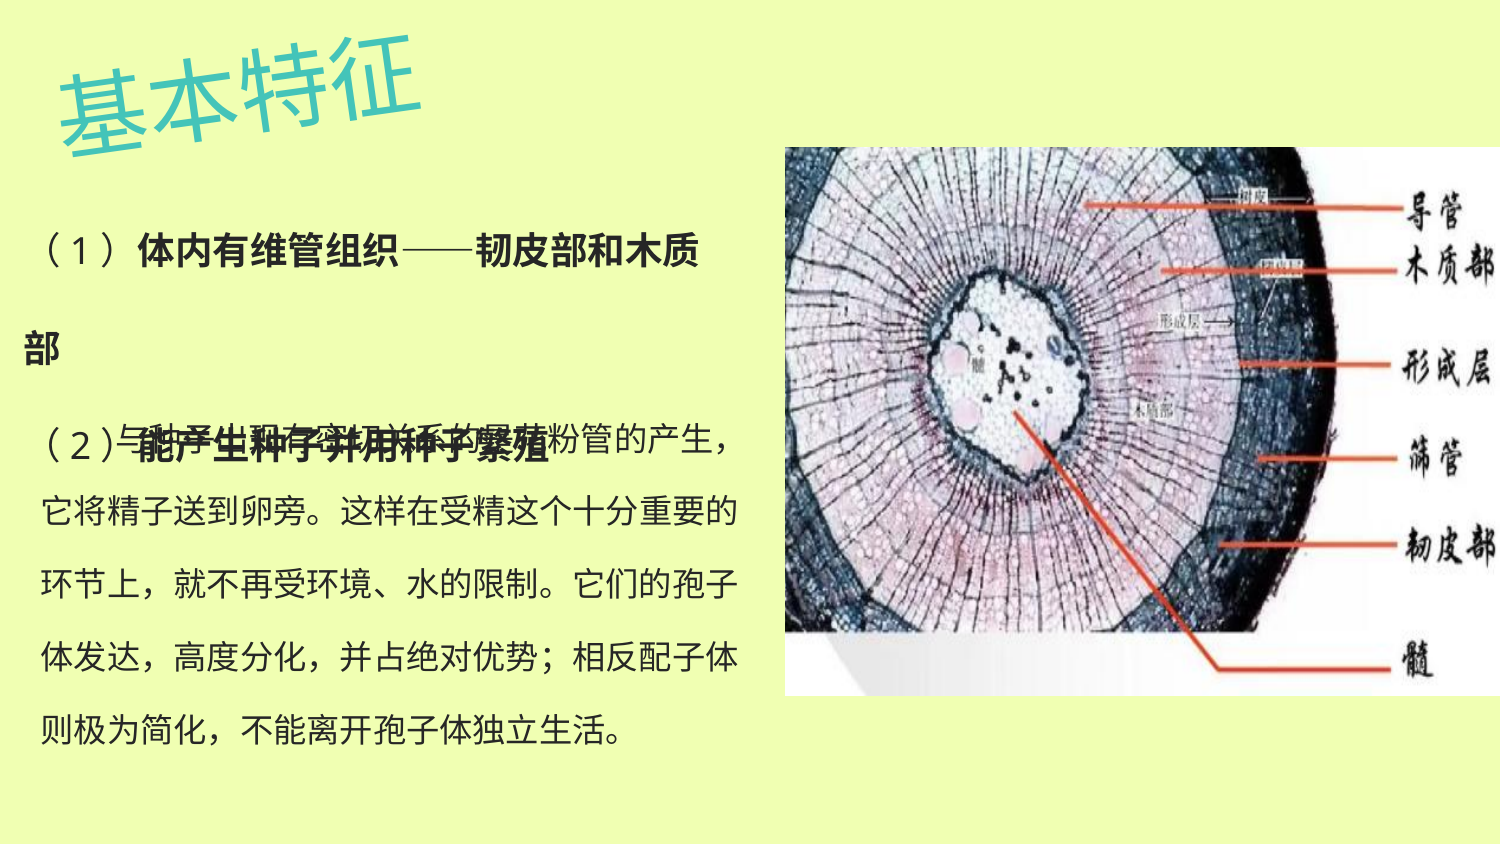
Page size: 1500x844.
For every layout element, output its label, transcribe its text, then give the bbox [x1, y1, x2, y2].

picture [307, 77, 1500, 844]
text_box （1）体内有维管组织——韧皮部和木质部 （2）能产生种子并用种子繁殖 [8, 166, 307, 343]
text_box 与种子出现有密切关系的是花粉管的产生，它将精子送到卵旁。这样在受精这个十分重要的环节上，就不再受环境、水的限制。它们的孢子体发达，高度分化，并占绝对优势；相反配子体则极为简化，不能离开孢子体独立生活。 [26, 377, 307, 757]
text_box 基本特征 [33, 0, 480, 166]
